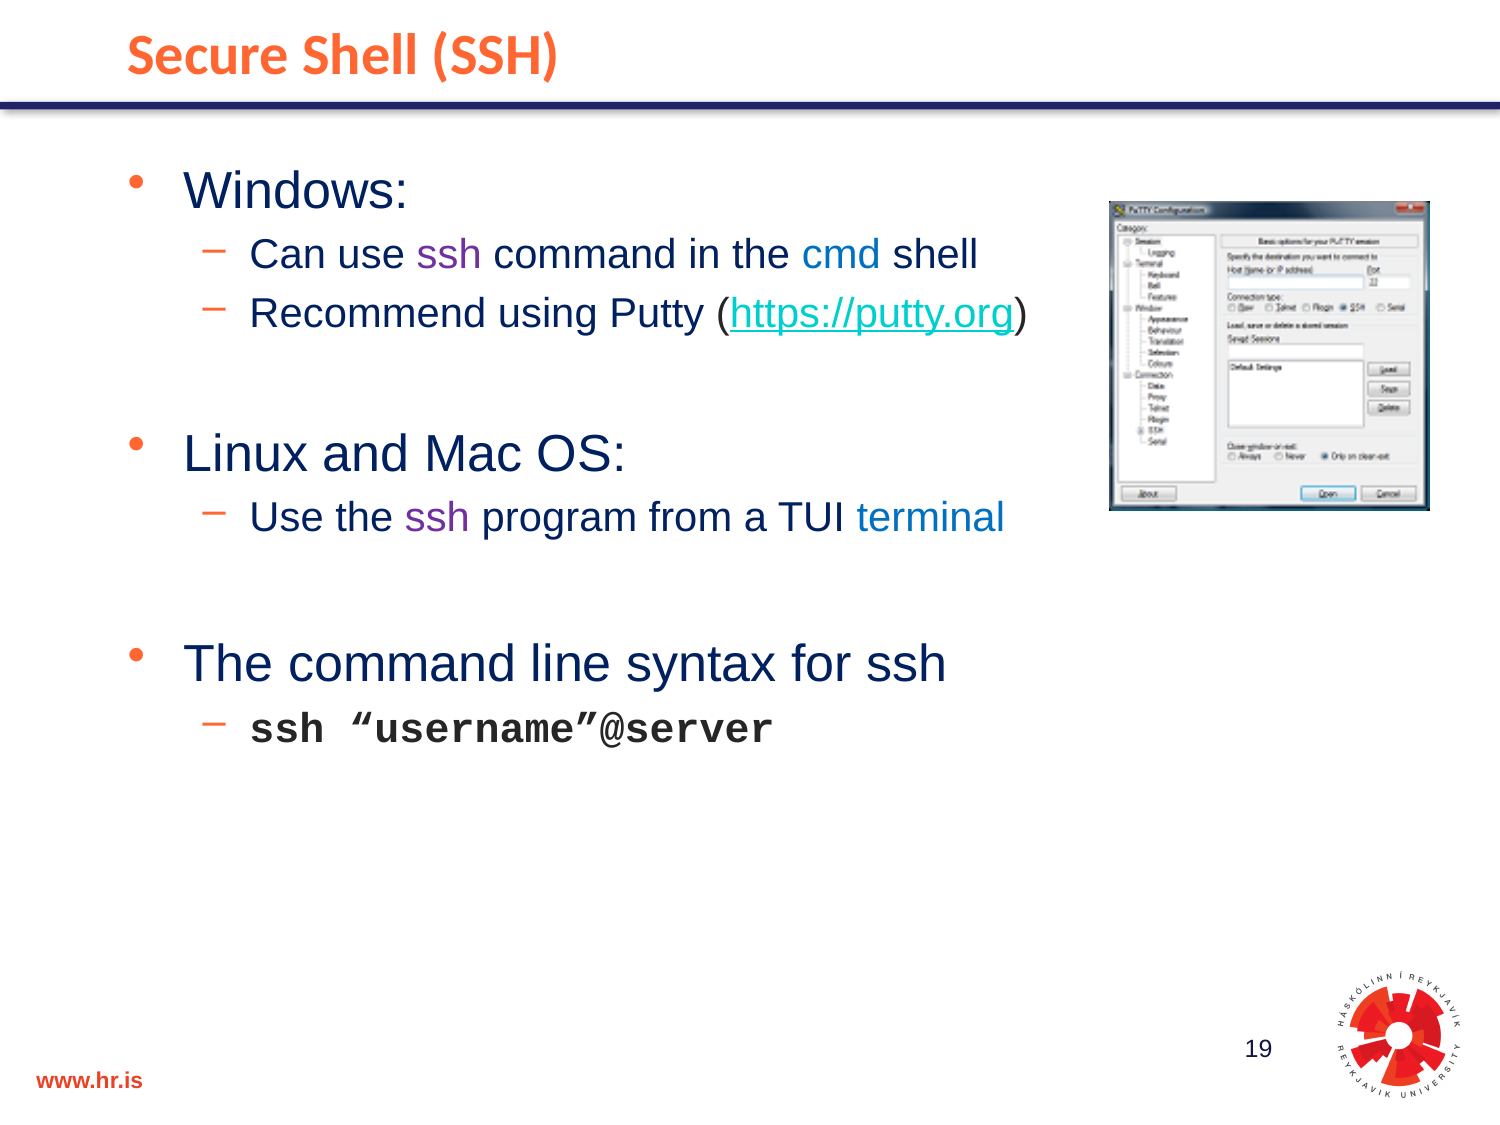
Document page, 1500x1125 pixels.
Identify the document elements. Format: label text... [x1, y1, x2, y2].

list Windows: Can use ssh command in the cmd shell Recommend using Putty (https://putty.org) Linux and Mac OS: Use the ssh program from a TUI terminal The command line syntax for ssh ssh “username”@server [112, 148, 1388, 976]
picture [1108, 201, 1431, 511]
slide_number 19 [974, 1024, 1288, 1101]
picture [1336, 969, 1462, 1100]
title Secure Shell (SSH) [112, 0, 1388, 103]
